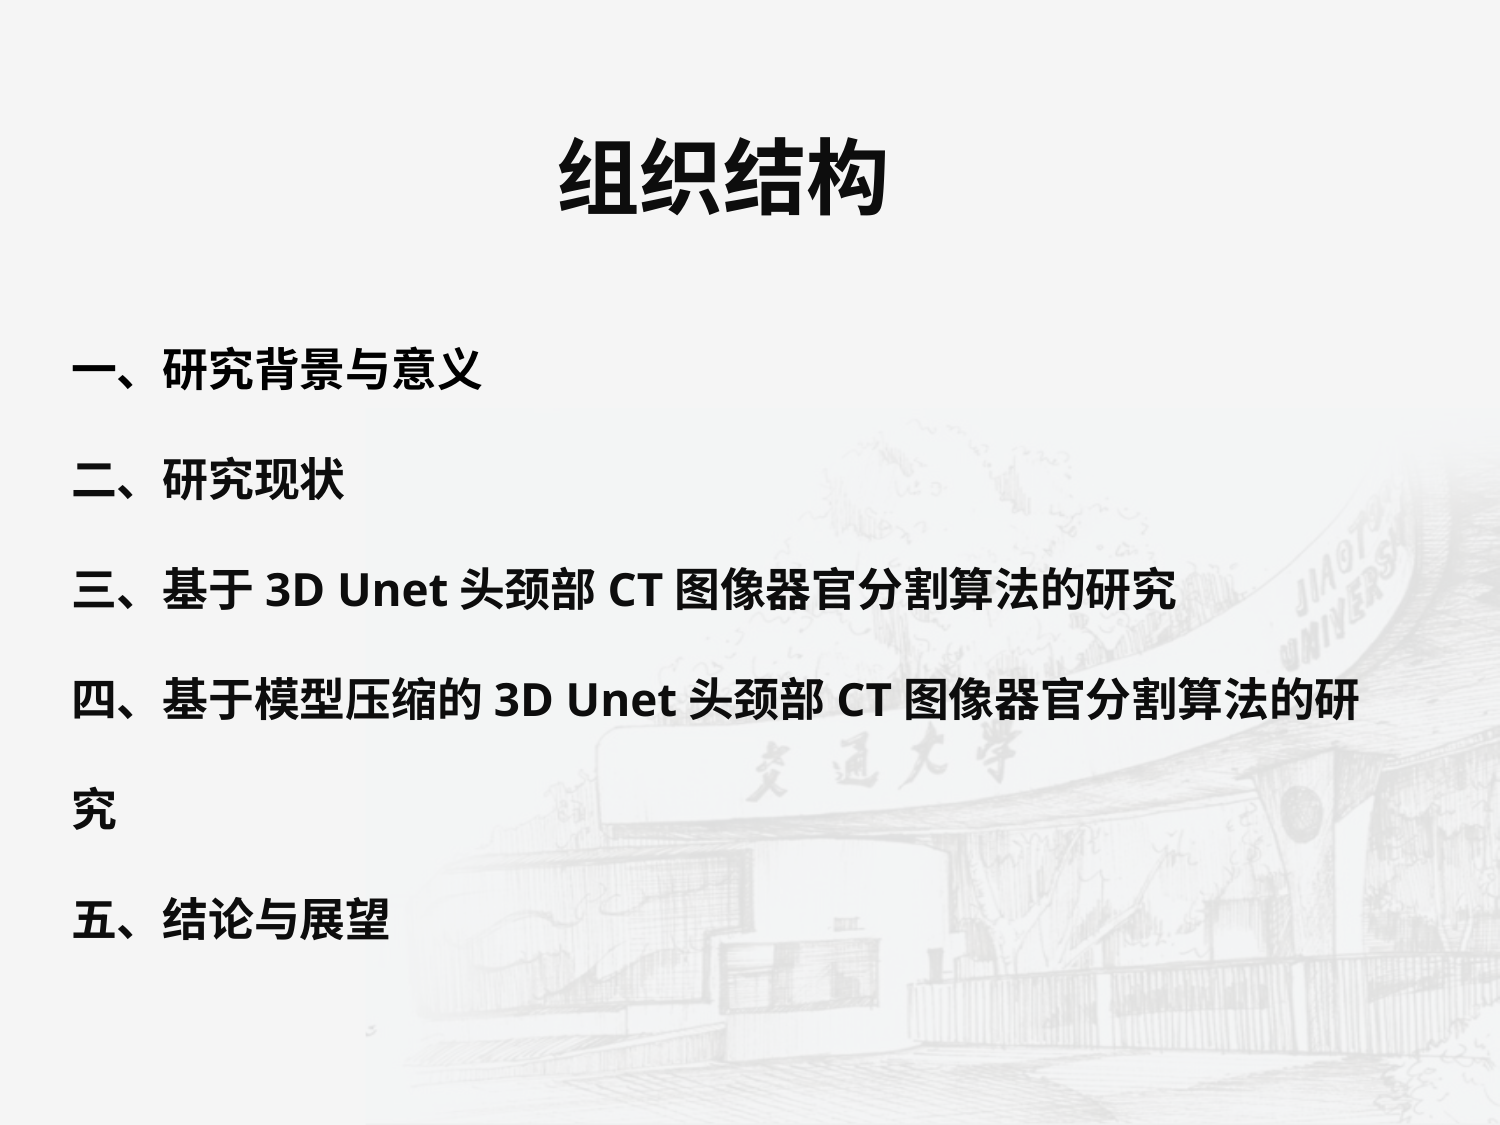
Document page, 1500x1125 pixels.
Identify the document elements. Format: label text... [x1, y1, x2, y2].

text_box 组织结构 [503, 117, 944, 233]
text_box 一、研究背景与意义 二、研究现状 三、基于3D Unet头颈部CT图像器官分割算法的研究 四、基于模型压缩的3D Unet头颈部CT图像器官分割算法的研究 五、结论与展望 [56, 278, 1391, 954]
